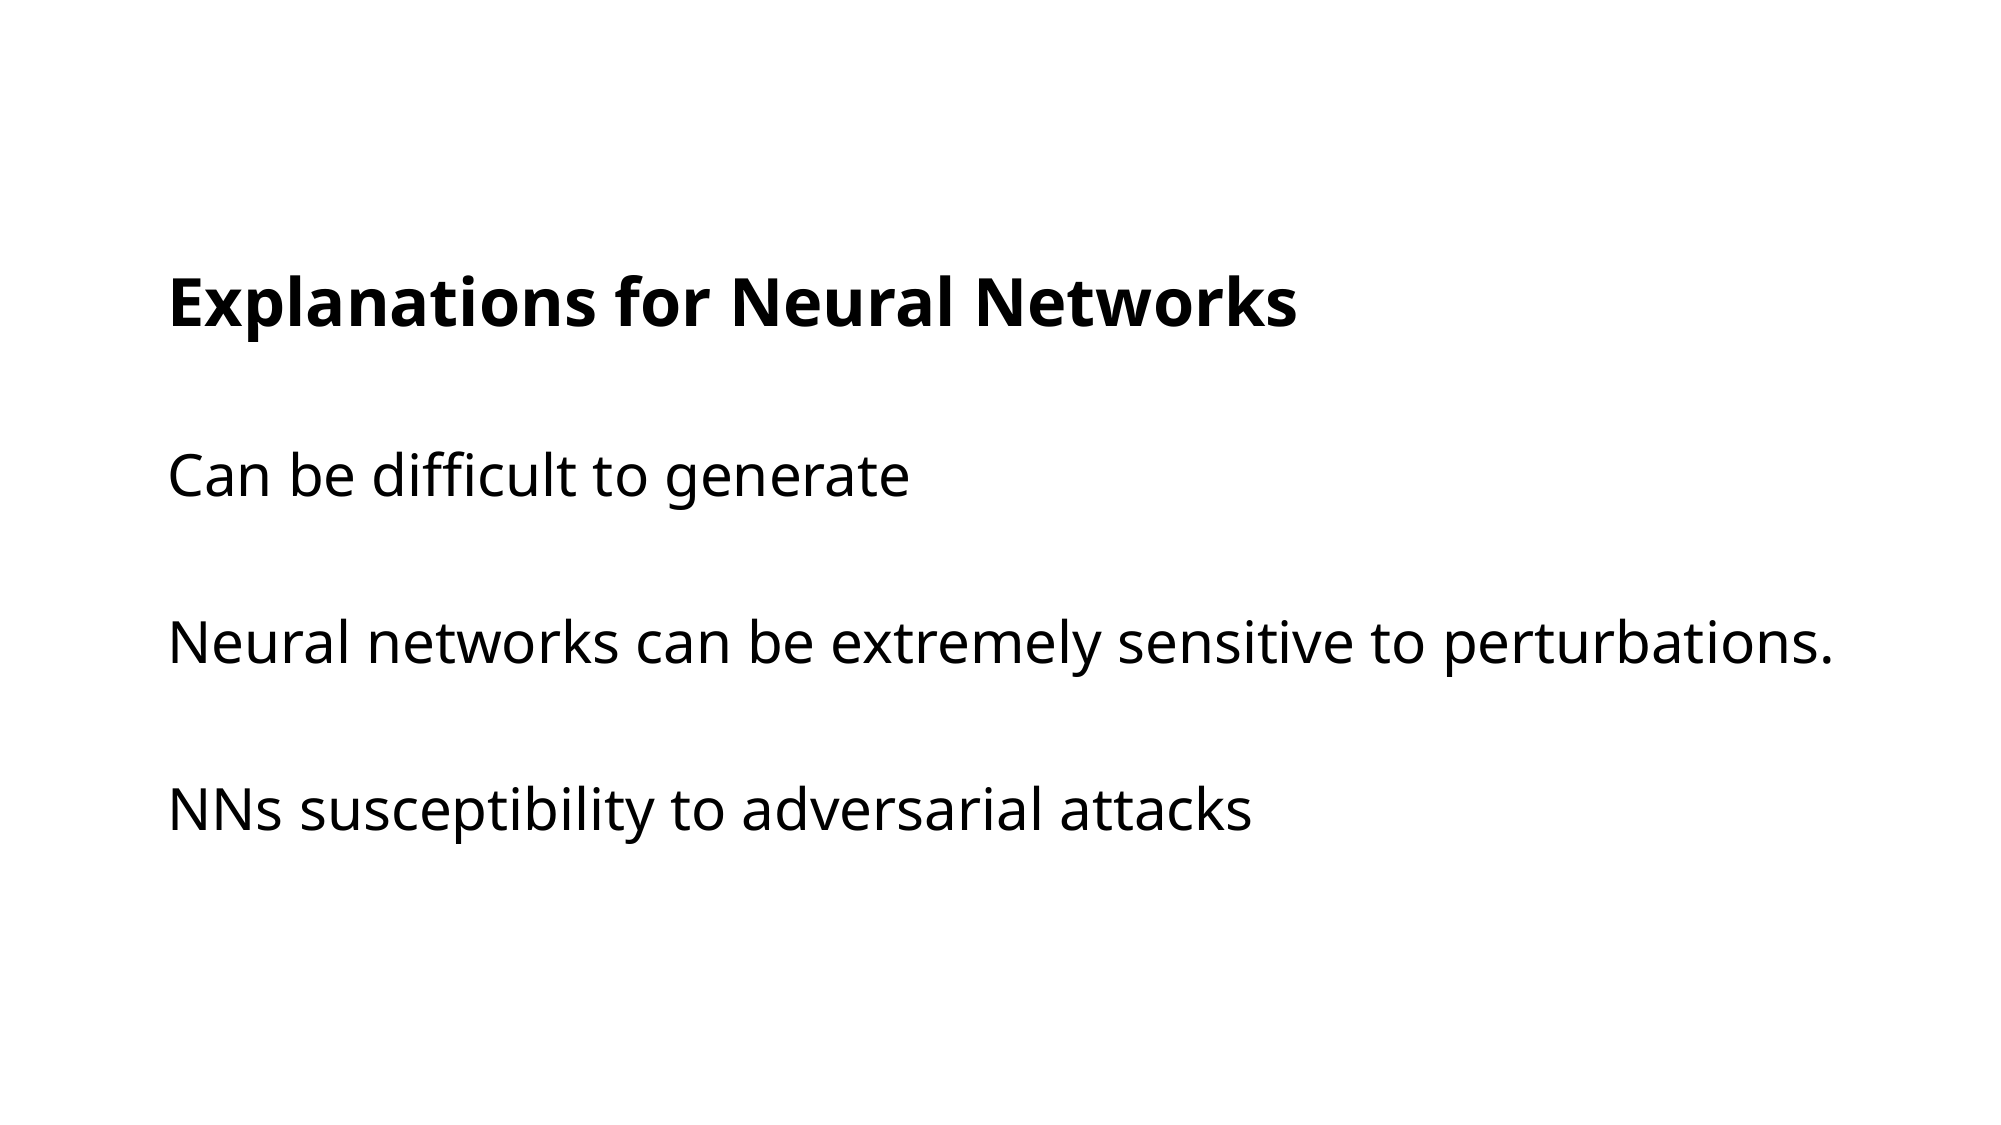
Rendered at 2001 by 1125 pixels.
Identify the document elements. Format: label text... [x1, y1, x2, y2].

list Explanations for Neural Networks Can be difficult to generate Neural networks can be extremely sensitive to perturbations. NNs susceptibility to adversarial attacks [152, 170, 1878, 885]
